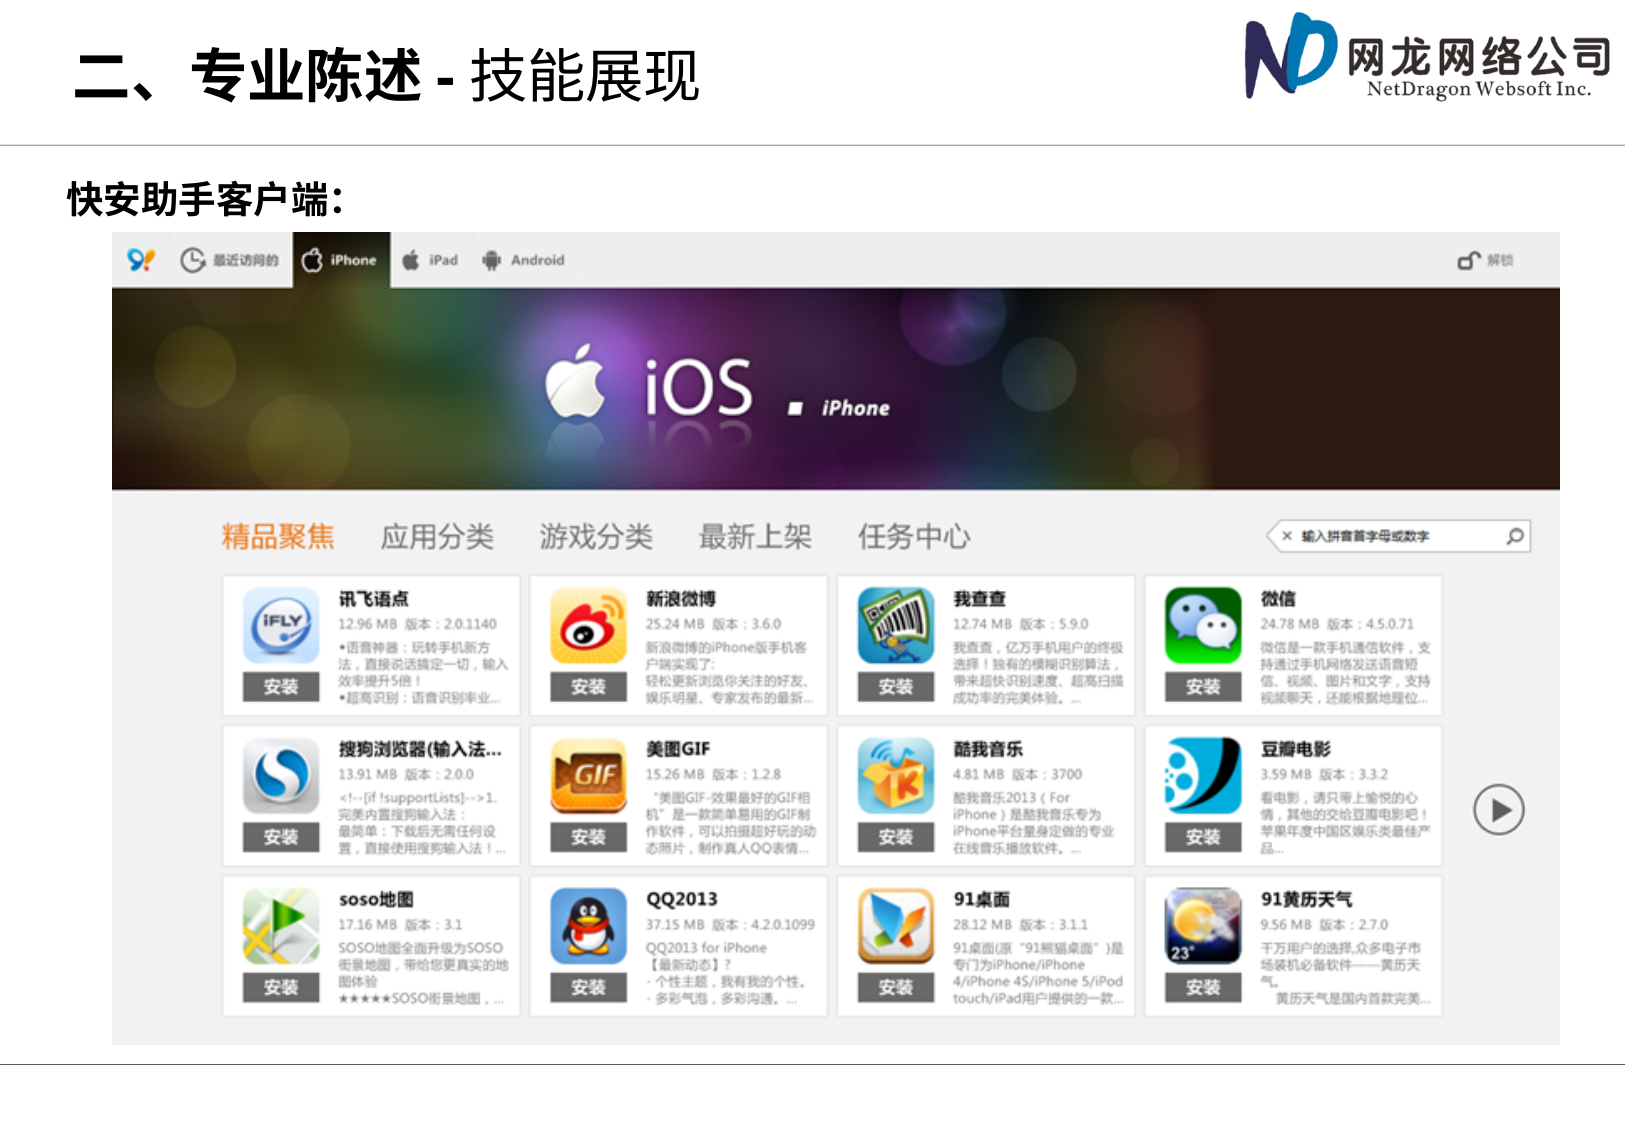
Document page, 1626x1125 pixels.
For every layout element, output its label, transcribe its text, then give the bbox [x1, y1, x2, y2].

picture [112, 231, 1560, 1046]
title 二、专业陈述-技能展现 [57, 31, 1521, 129]
text_box 快安助手客户端： [51, 168, 1594, 1064]
picture [1234, 6, 1616, 107]
